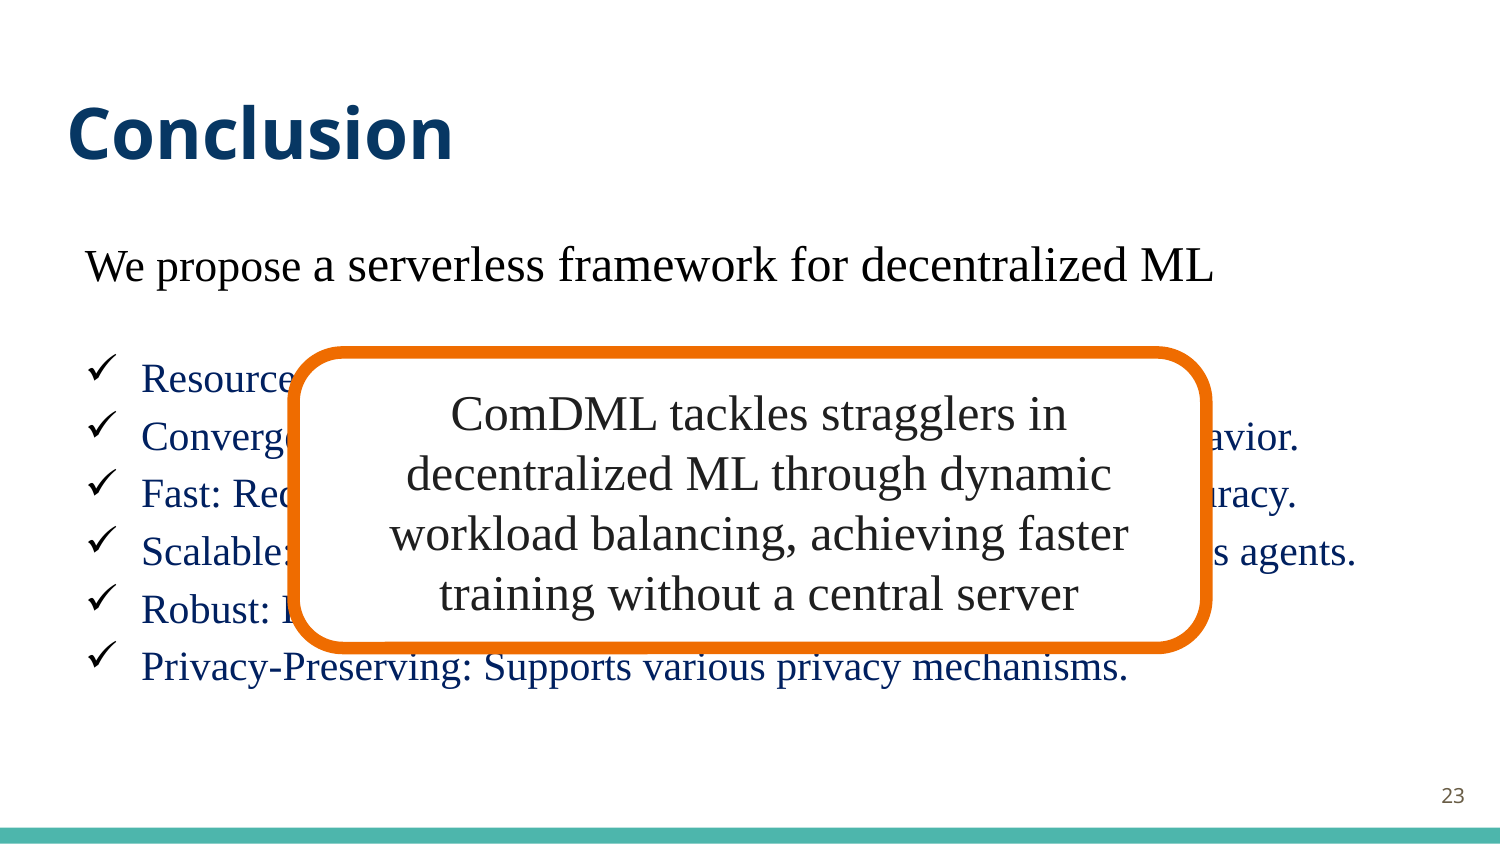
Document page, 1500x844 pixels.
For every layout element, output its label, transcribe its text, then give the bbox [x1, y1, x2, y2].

slide_number 23 [1389, 764, 1480, 830]
text_box ComDML tackles stragglers in decentralized ML through dynamic workload balancing, achieving faster training without a central server [291, 350, 1209, 651]
list We propose a serverless framework for decentralized ML Resource-Aware: Balances workload for parallel updates. Convergence Guarantees: Provides theoretical convergence behavior. Fast: Reduces training time significantly while maintaining accuracy. Scalable: Accommodates an increasing number of heterogeneous agents. Robust: Handles diverse network conditions. Privacy-Preserving: Supports various privacy mechanisms. [51, 207, 1449, 750]
title Conclusion [51, 72, 1449, 189]
